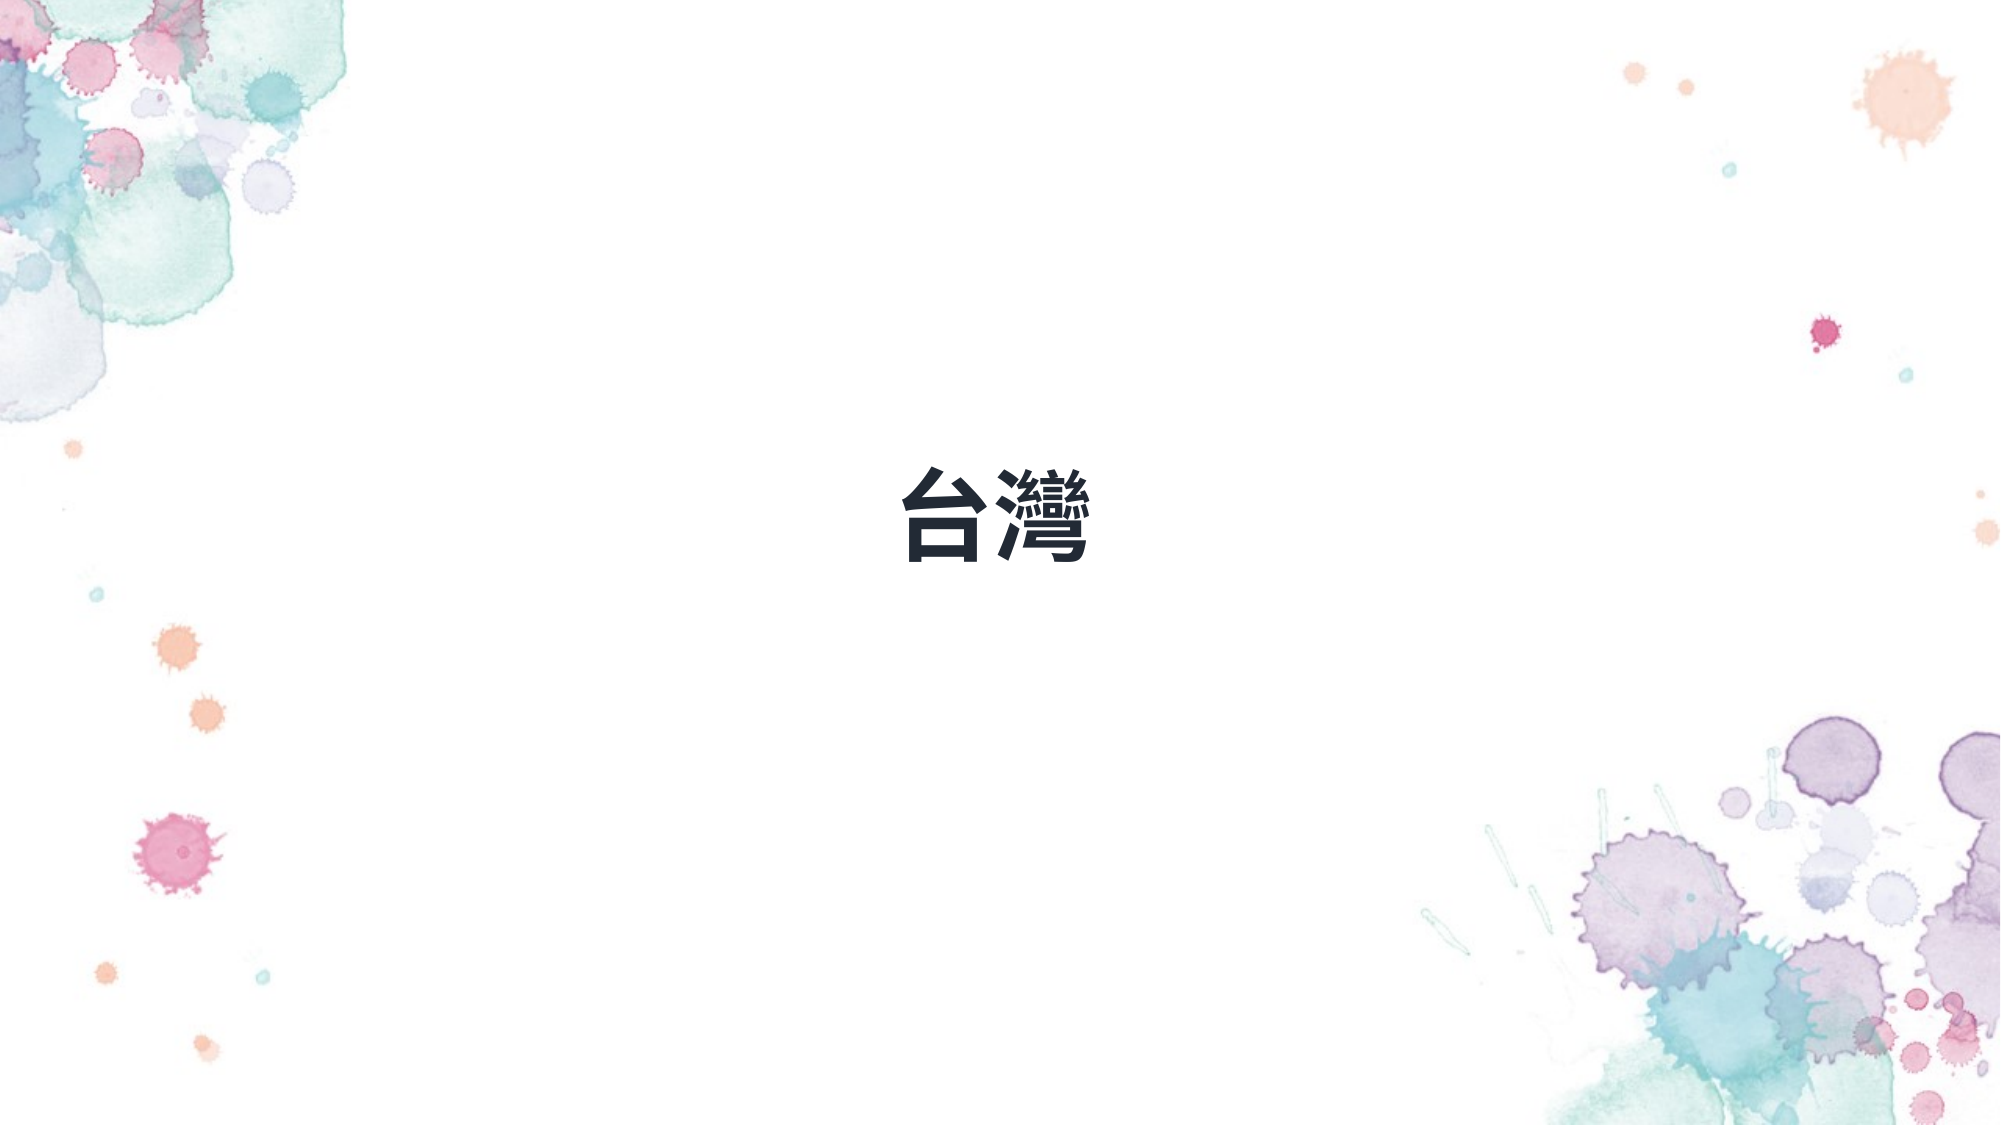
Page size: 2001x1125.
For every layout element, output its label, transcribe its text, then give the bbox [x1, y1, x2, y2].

text_box 台灣 [822, 446, 1165, 581]
picture [0, 0, 2001, 1125]
